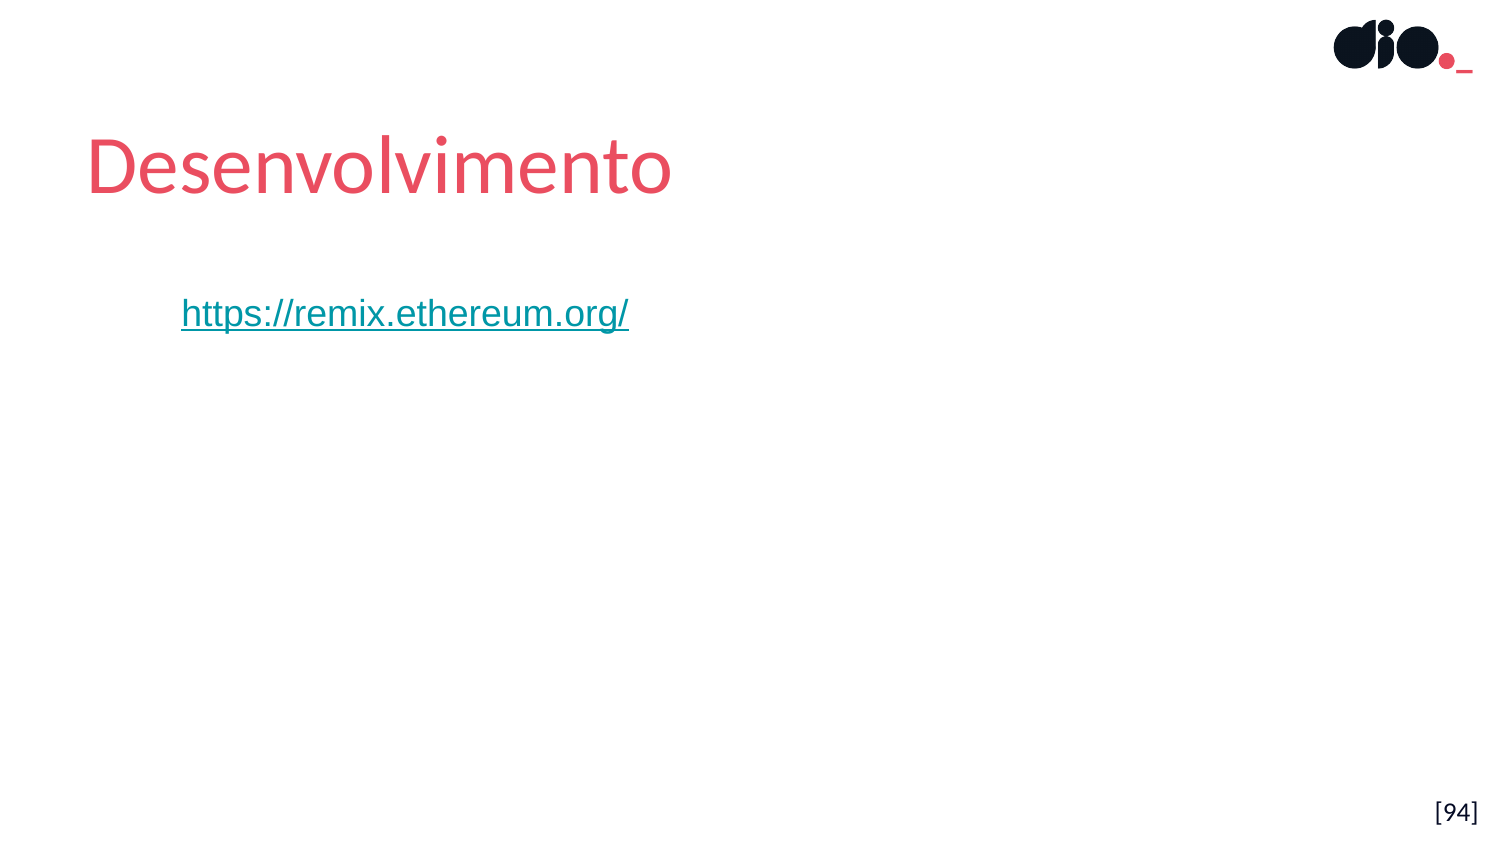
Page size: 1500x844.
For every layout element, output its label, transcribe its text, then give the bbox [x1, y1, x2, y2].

text_box https://remix.ethereum.org/ [92, 259, 1065, 390]
slide_number [94] [1403, 779, 1494, 844]
picture [1333, 19, 1473, 74]
text_box Desenvolvimento [71, 83, 1387, 222]
